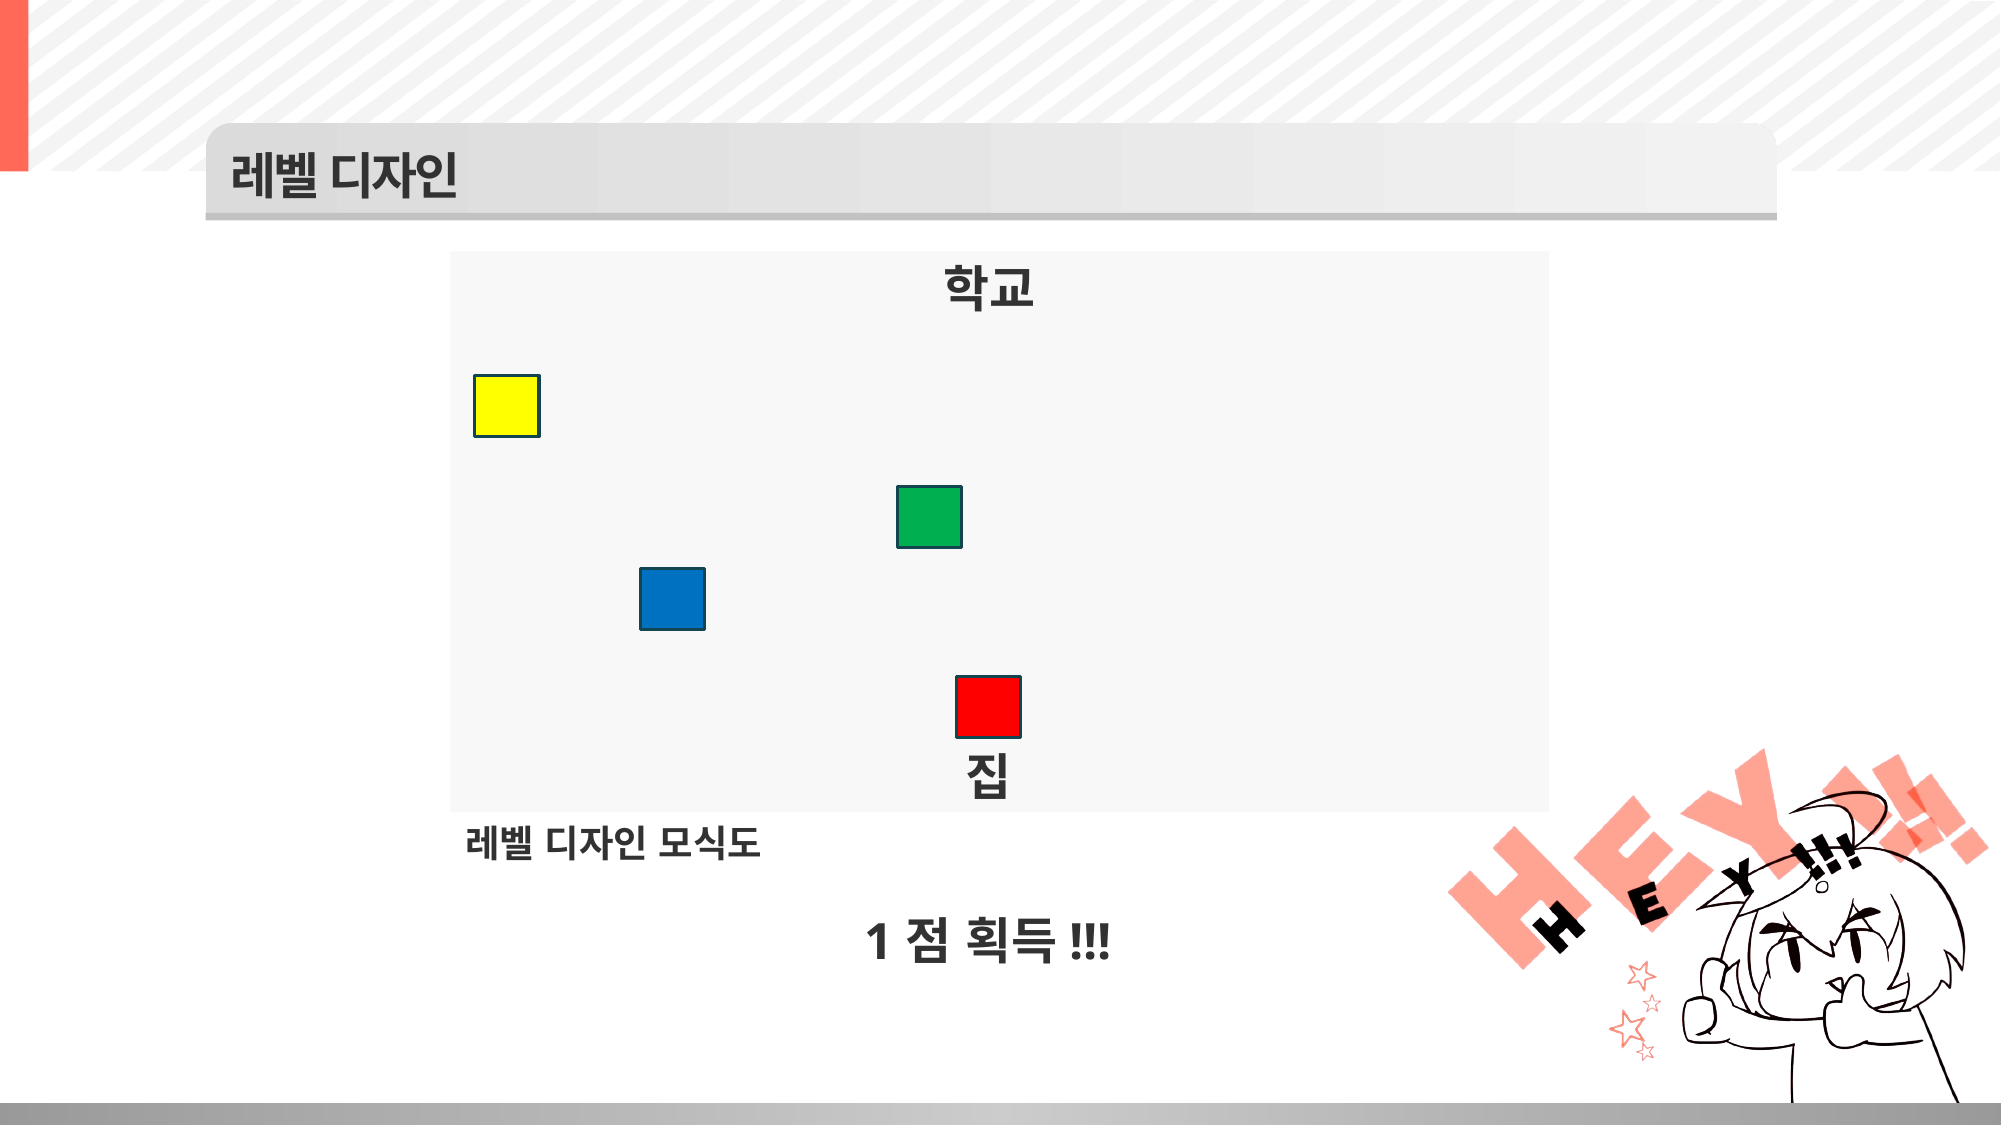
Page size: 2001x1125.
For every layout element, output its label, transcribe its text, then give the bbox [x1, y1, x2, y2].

text_box [473, 374, 541, 438]
text_box [639, 567, 706, 631]
text_box 레벨 디자인 [215, 137, 1065, 213]
text_box [449, 250, 1551, 814]
text_box [955, 675, 1022, 739]
picture [1435, 686, 2000, 1103]
text_box [896, 485, 963, 549]
text_box 레벨 디자인 모식도 [450, 812, 820, 872]
text_box 1점 획득!!! [396, 901, 1435, 977]
text_box 집 [929, 737, 1049, 813]
text_box 학교 [839, 250, 1141, 325]
